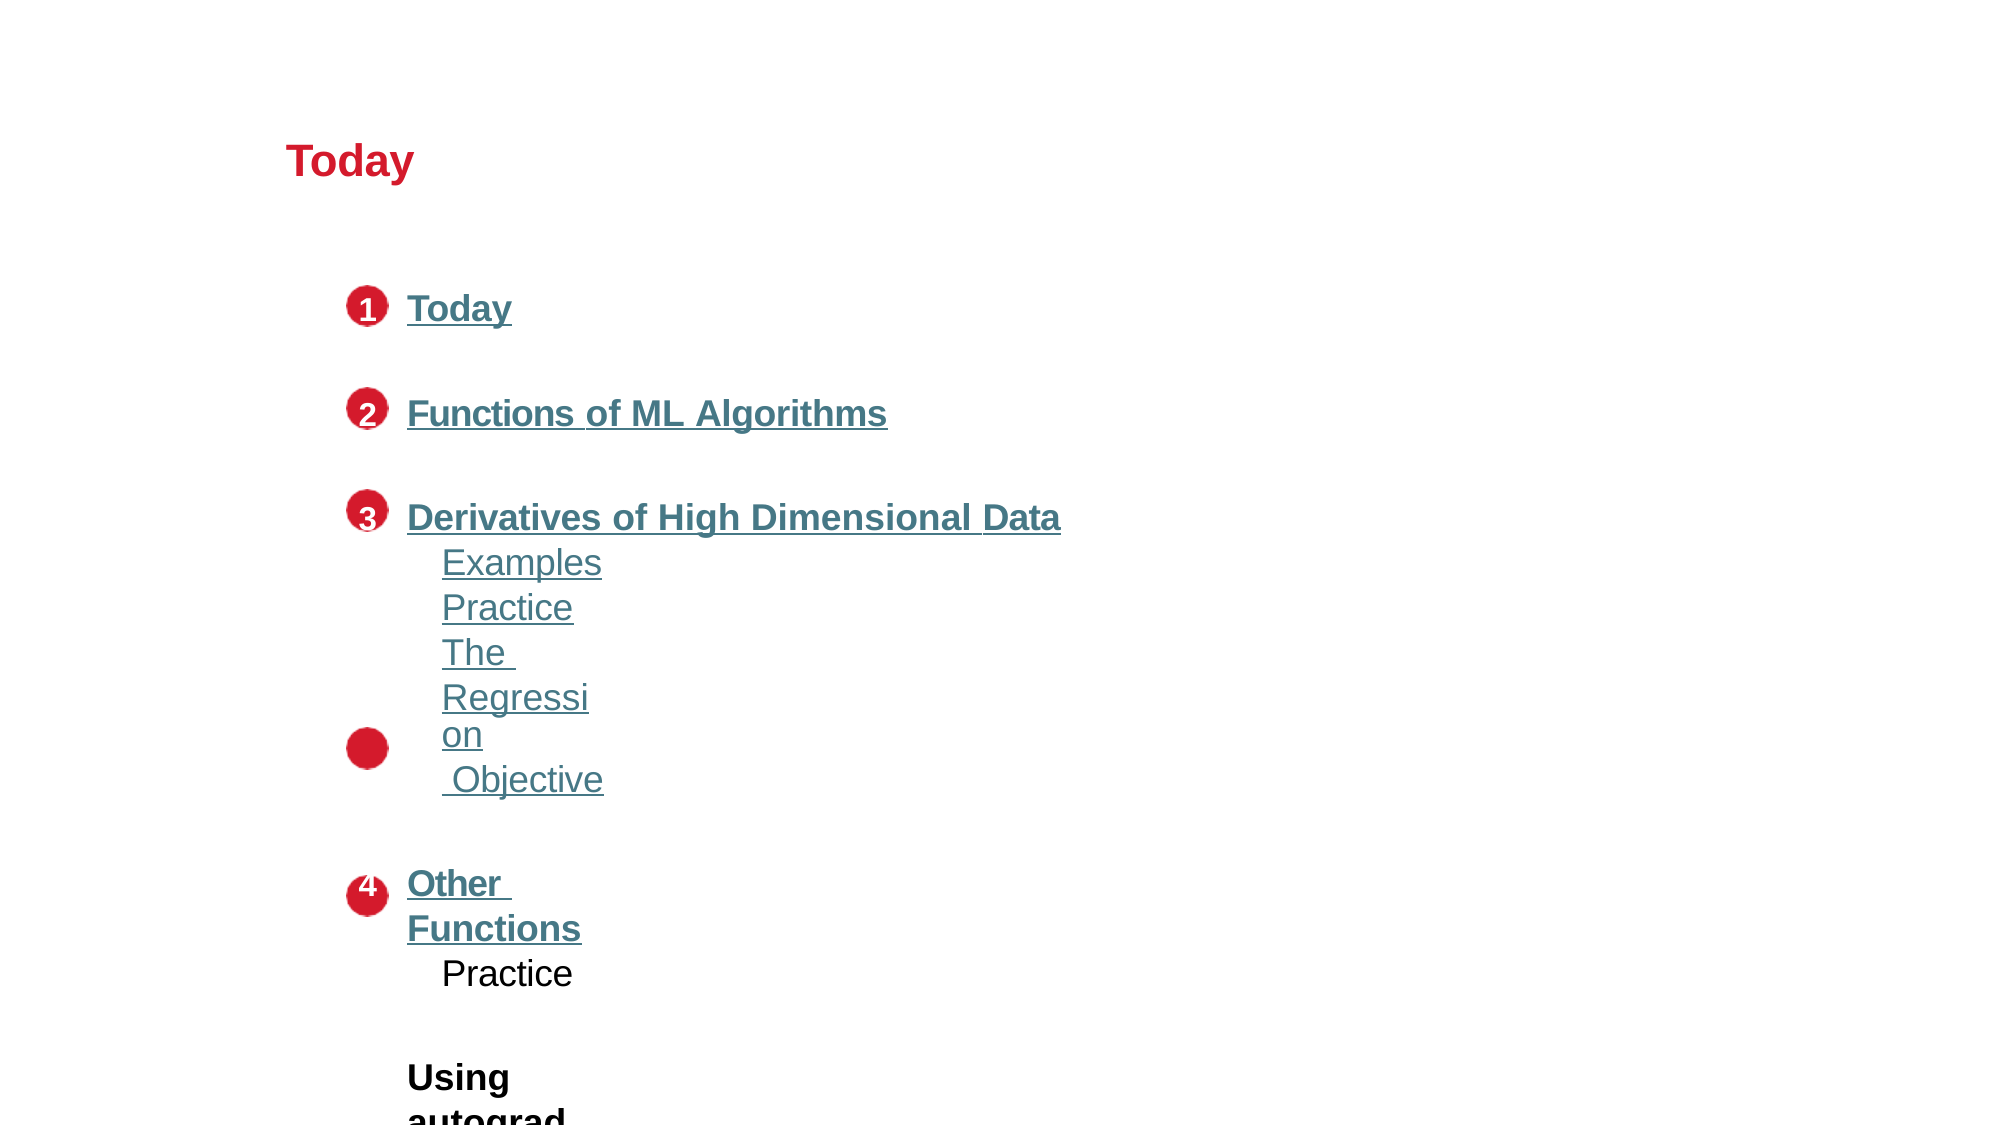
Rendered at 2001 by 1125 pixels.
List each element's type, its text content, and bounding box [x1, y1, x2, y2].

picture [346, 284, 390, 328]
picture [346, 387, 390, 431]
picture [346, 874, 390, 918]
picture [346, 489, 390, 533]
text_box Today Today Functions of ML Algorithms Derivatives of High Dimensional Data Examples Practice The Regression Objective Other Functions Practice Using autograd in Python [281, 127, 1067, 1125]
picture [346, 727, 390, 771]
